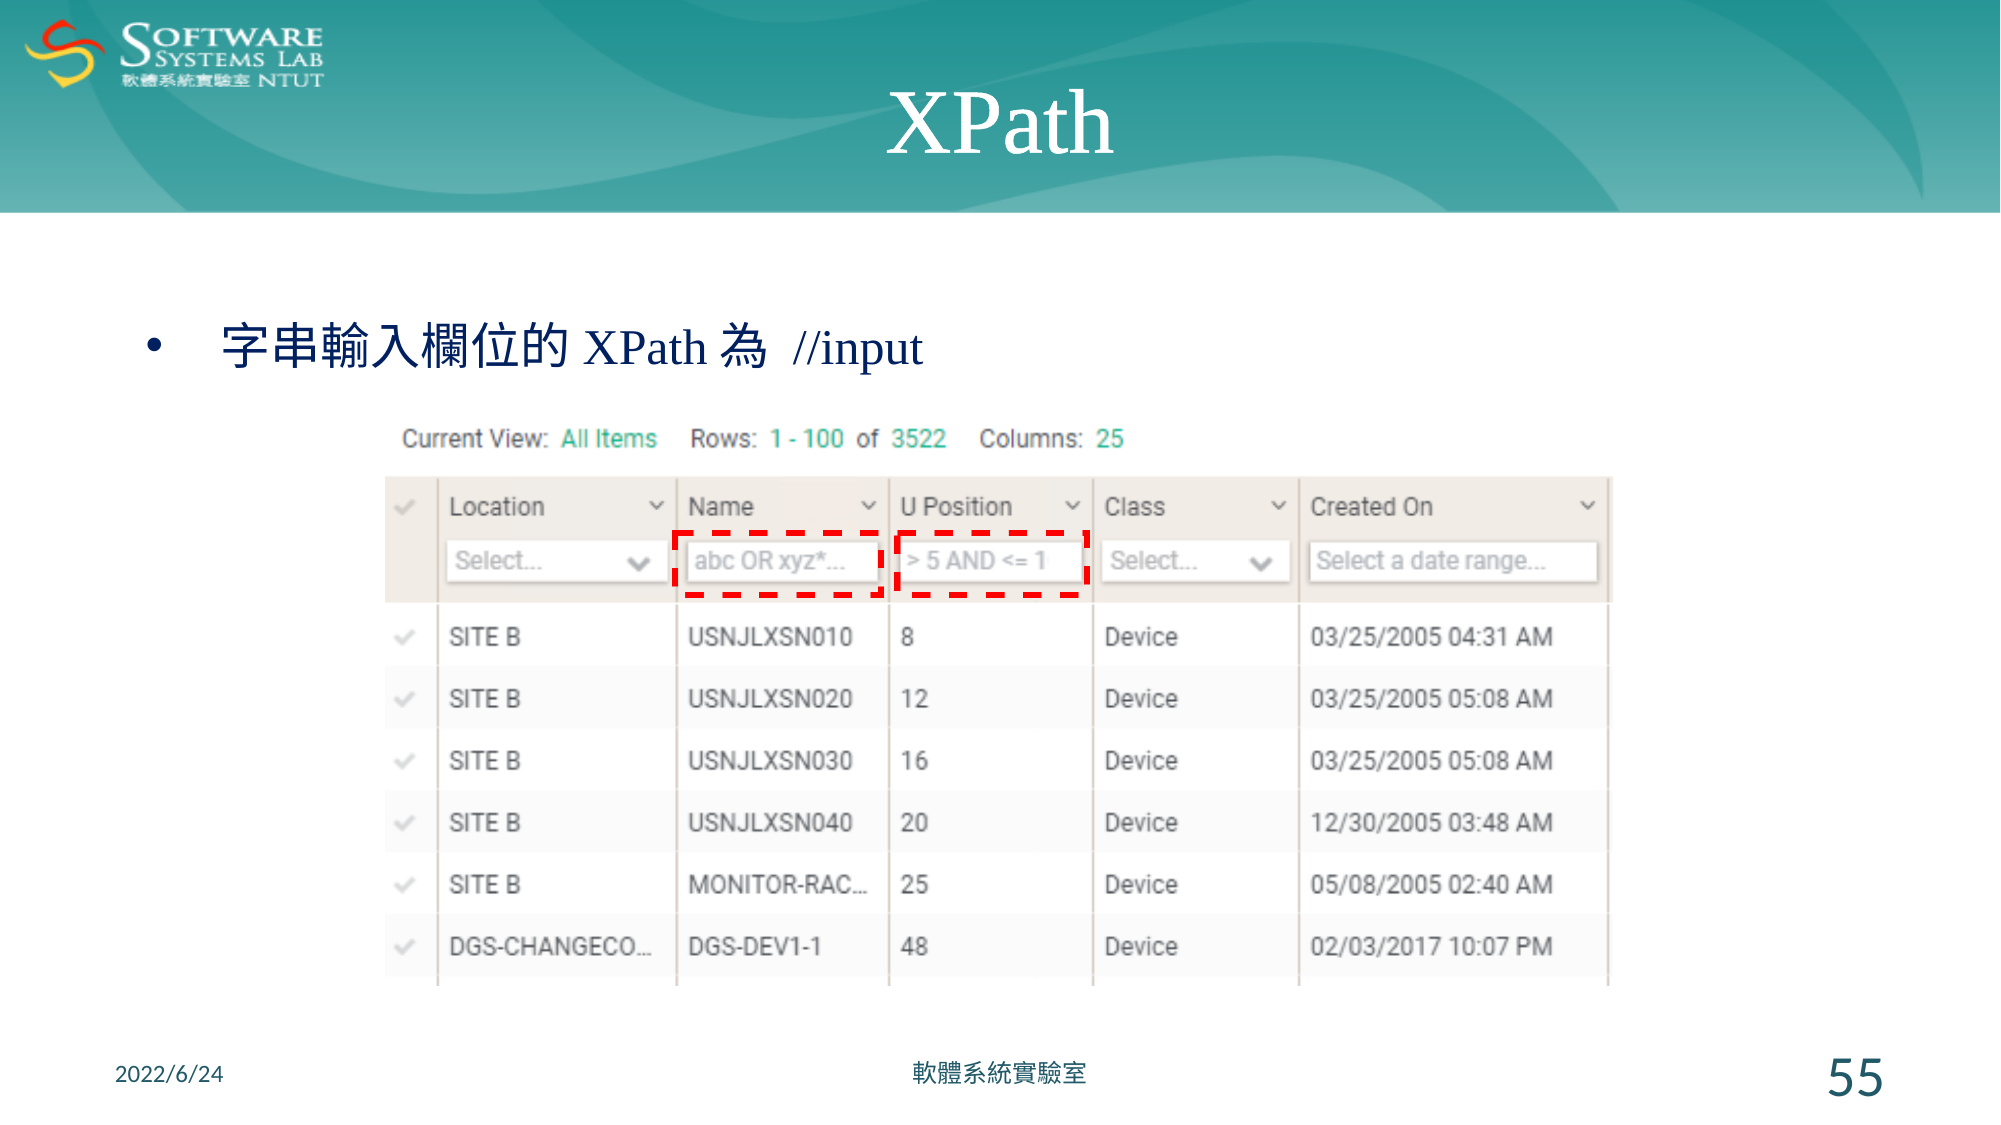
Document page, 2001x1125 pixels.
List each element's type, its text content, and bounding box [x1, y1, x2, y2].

title XPath [99, 22, 1901, 211]
footer 軟體系統實驗室 [683, 1042, 1317, 1103]
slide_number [99, 1042, 567, 1103]
text_box 字串輸入欄位的XPath為 //input [130, 307, 1945, 382]
picture [0, 0, 2001, 1125]
slide_number 55 [1433, 1042, 1900, 1103]
